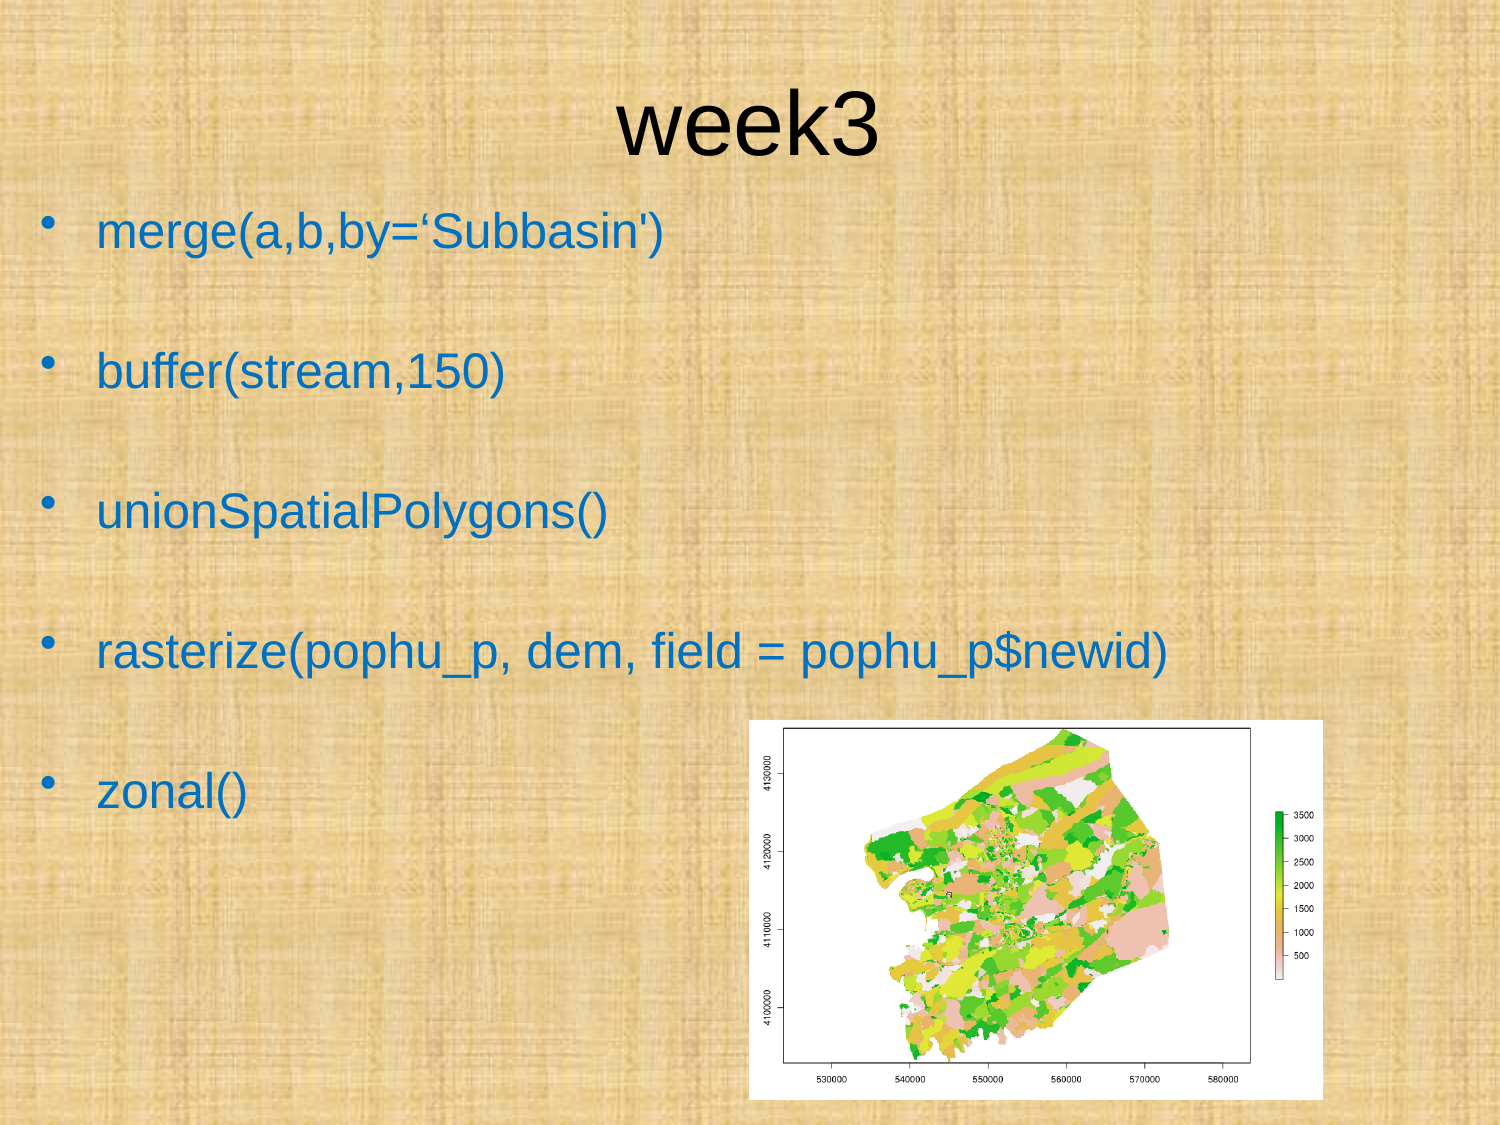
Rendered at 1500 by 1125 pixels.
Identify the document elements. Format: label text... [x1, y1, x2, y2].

picture [0, 0, 1500, 1125]
title week3 [74, 24, 1425, 191]
list merge(a,b,by=‘Subbasin') buffer(stream,150) unionSpatialPolygons() rasterize(pophu_p, dem, field = pophu_p$newid) zonal() [24, 191, 1475, 934]
